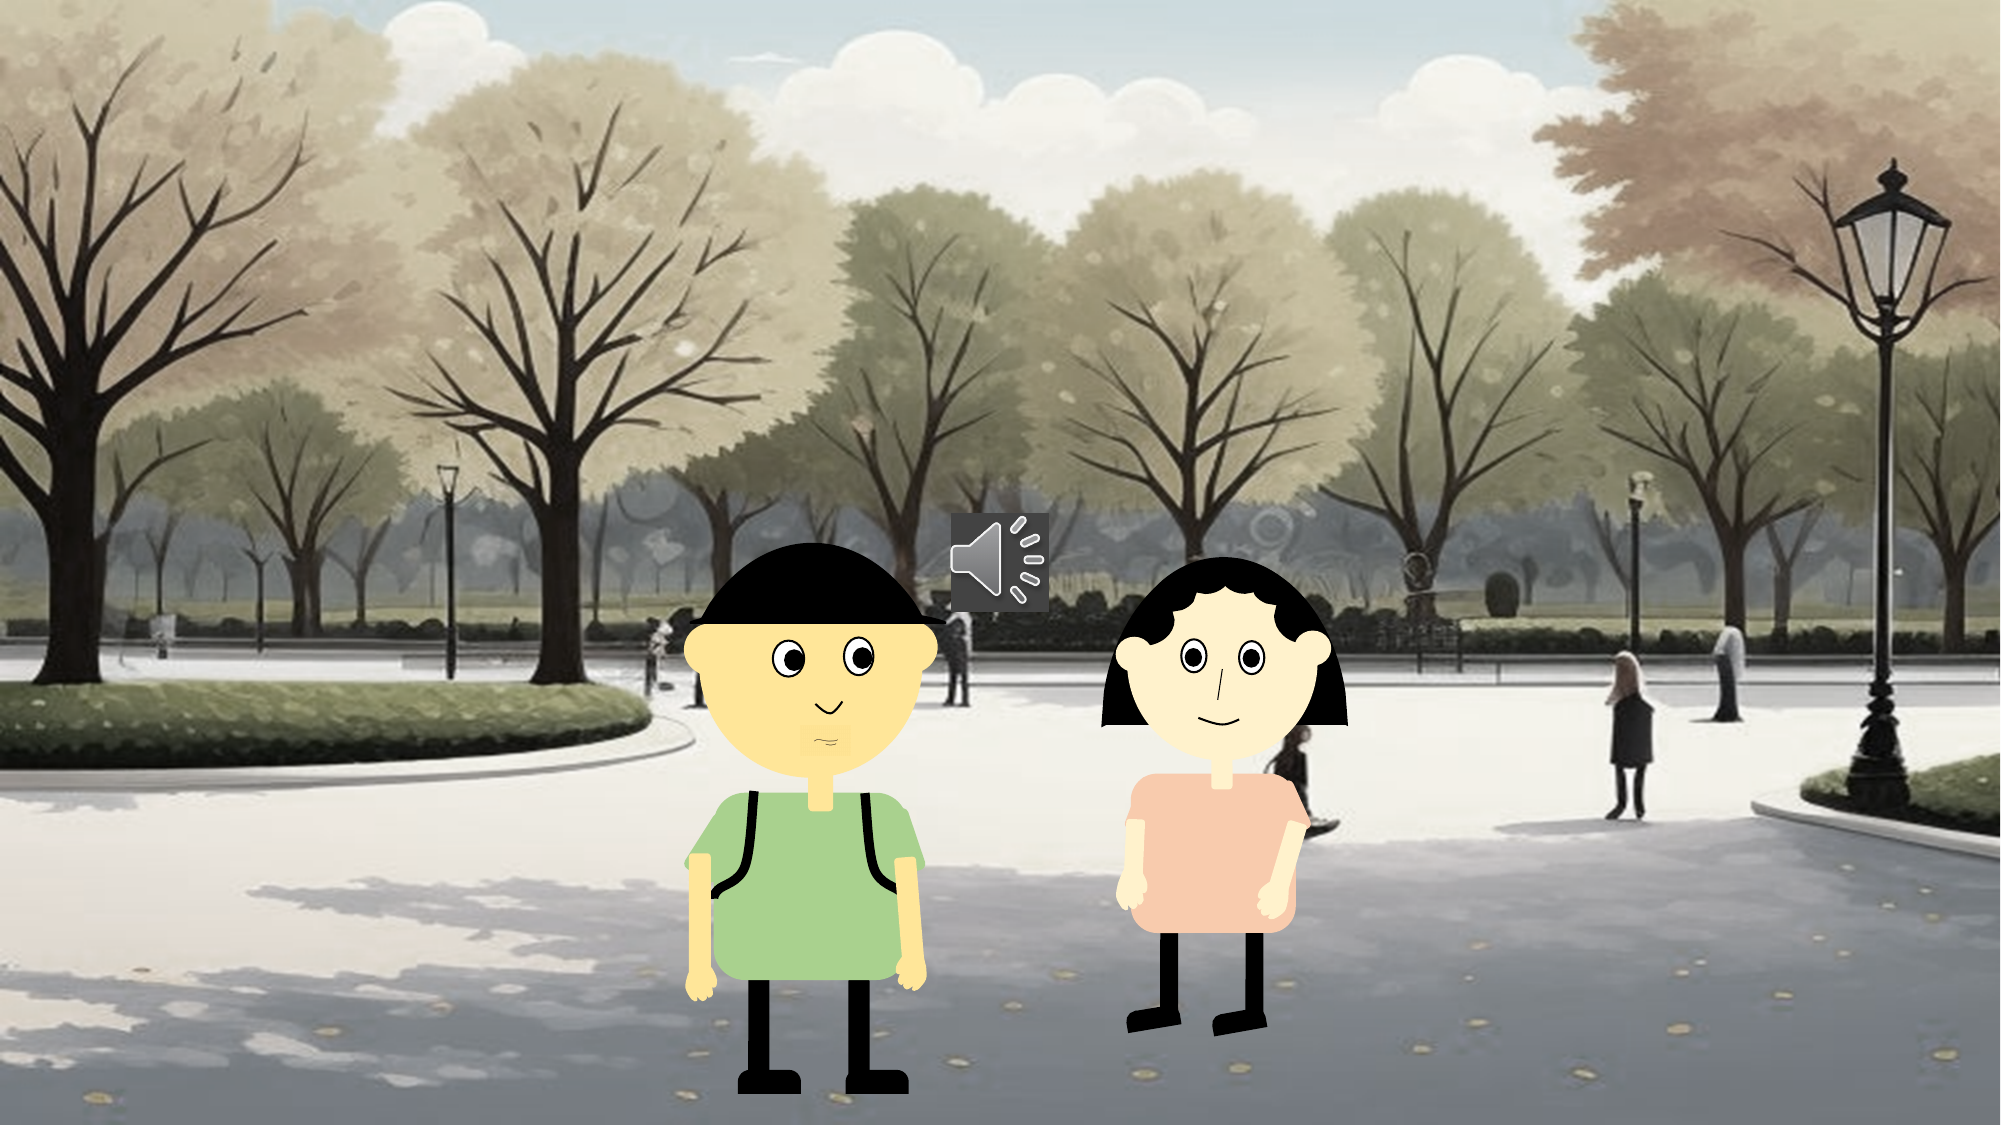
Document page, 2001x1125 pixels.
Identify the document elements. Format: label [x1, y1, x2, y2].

text_box [1102, 559, 1347, 1031]
text_box [684, 543, 946, 1093]
text_box [799, 724, 852, 757]
picture [0, 0, 2001, 1125]
